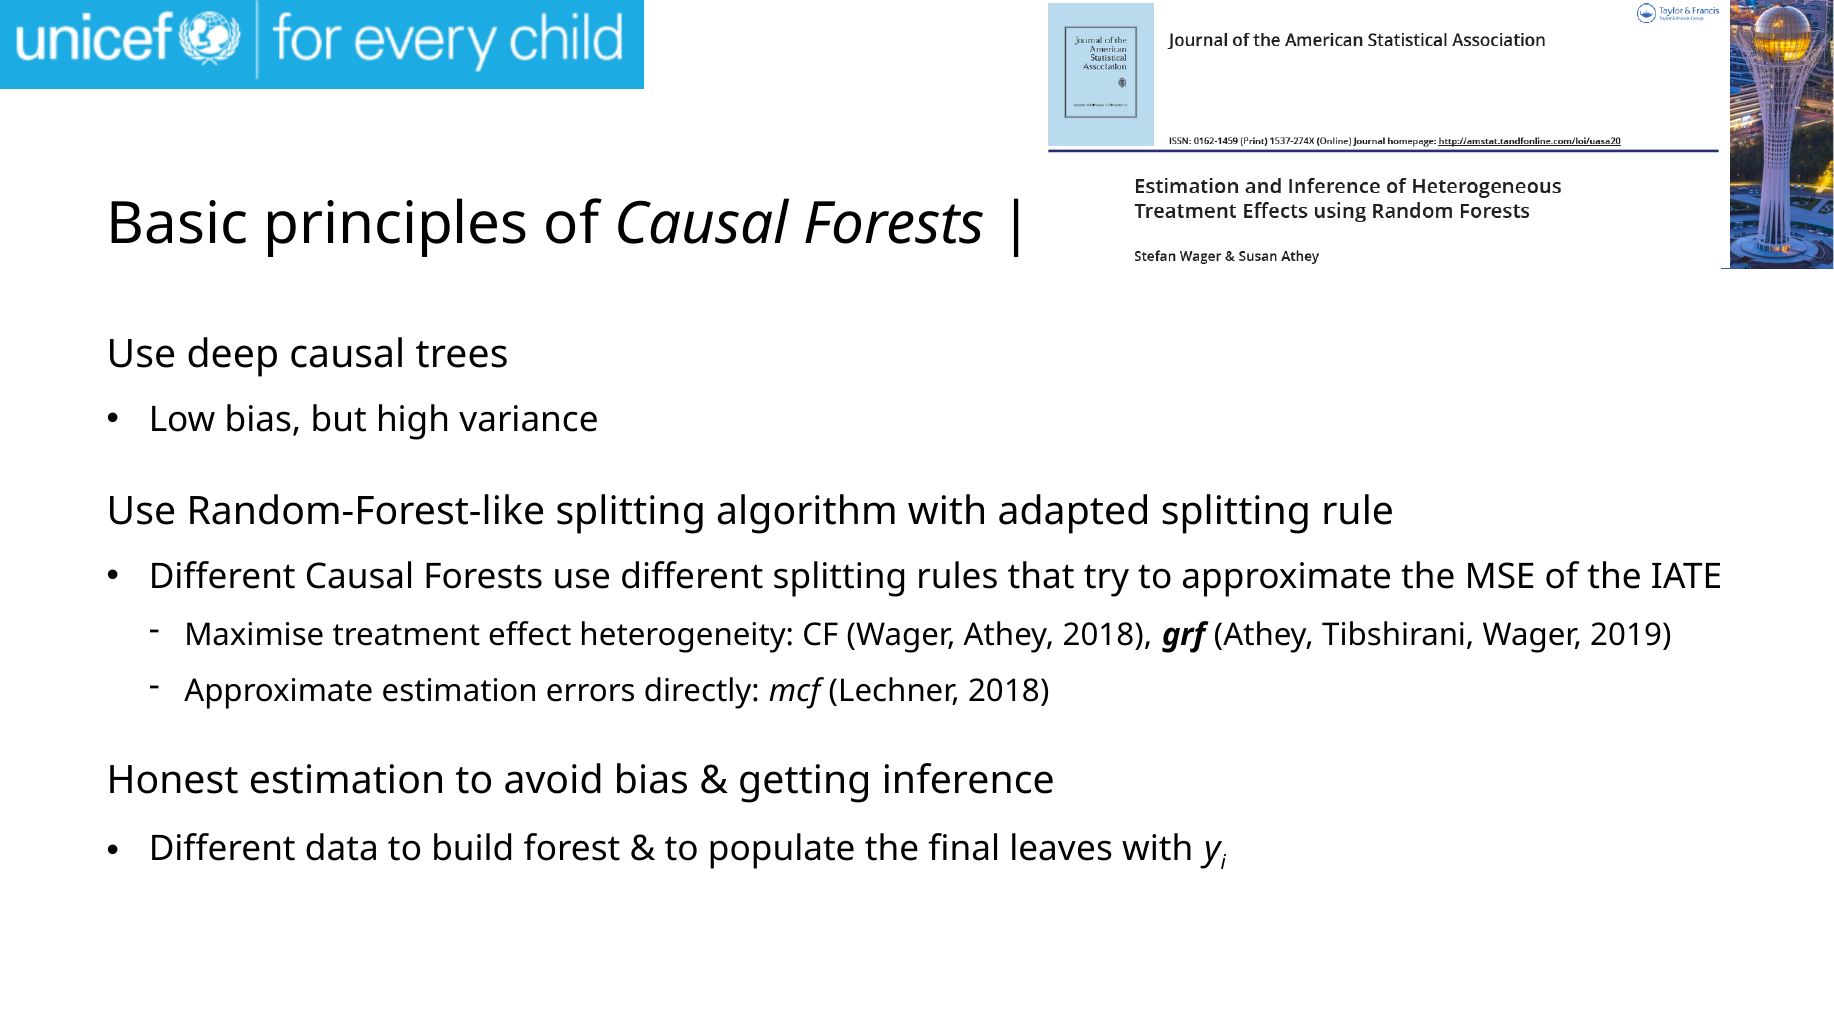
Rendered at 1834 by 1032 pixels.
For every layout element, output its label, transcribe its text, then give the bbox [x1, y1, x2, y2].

title Basic principles of Causal Forests | 1 [91, 173, 1041, 268]
picture [0, 0, 644, 89]
list Use deep causal trees Low bias, but high variance Use Random-Forest-like splitting algorithm with adapted splitting rule Different Causal Forests use different splitting rules that try to approximate the MSE of the IATE Maximise treatment effect heterogeneity: CF (Wager, Athey, 2018), grf (Athey, Tibshirani, Wager, 2019) Approximate estimation errors directly: mcf (Lechner, 2018) Honest estimation to avoid bias & getting inference Different data to build forest & to populate the final leaves with yi [91, 296, 1742, 941]
title Basic principles of Causal Forests | 1 [1734, 173, 1745, 268]
picture [1046, 0, 1834, 269]
